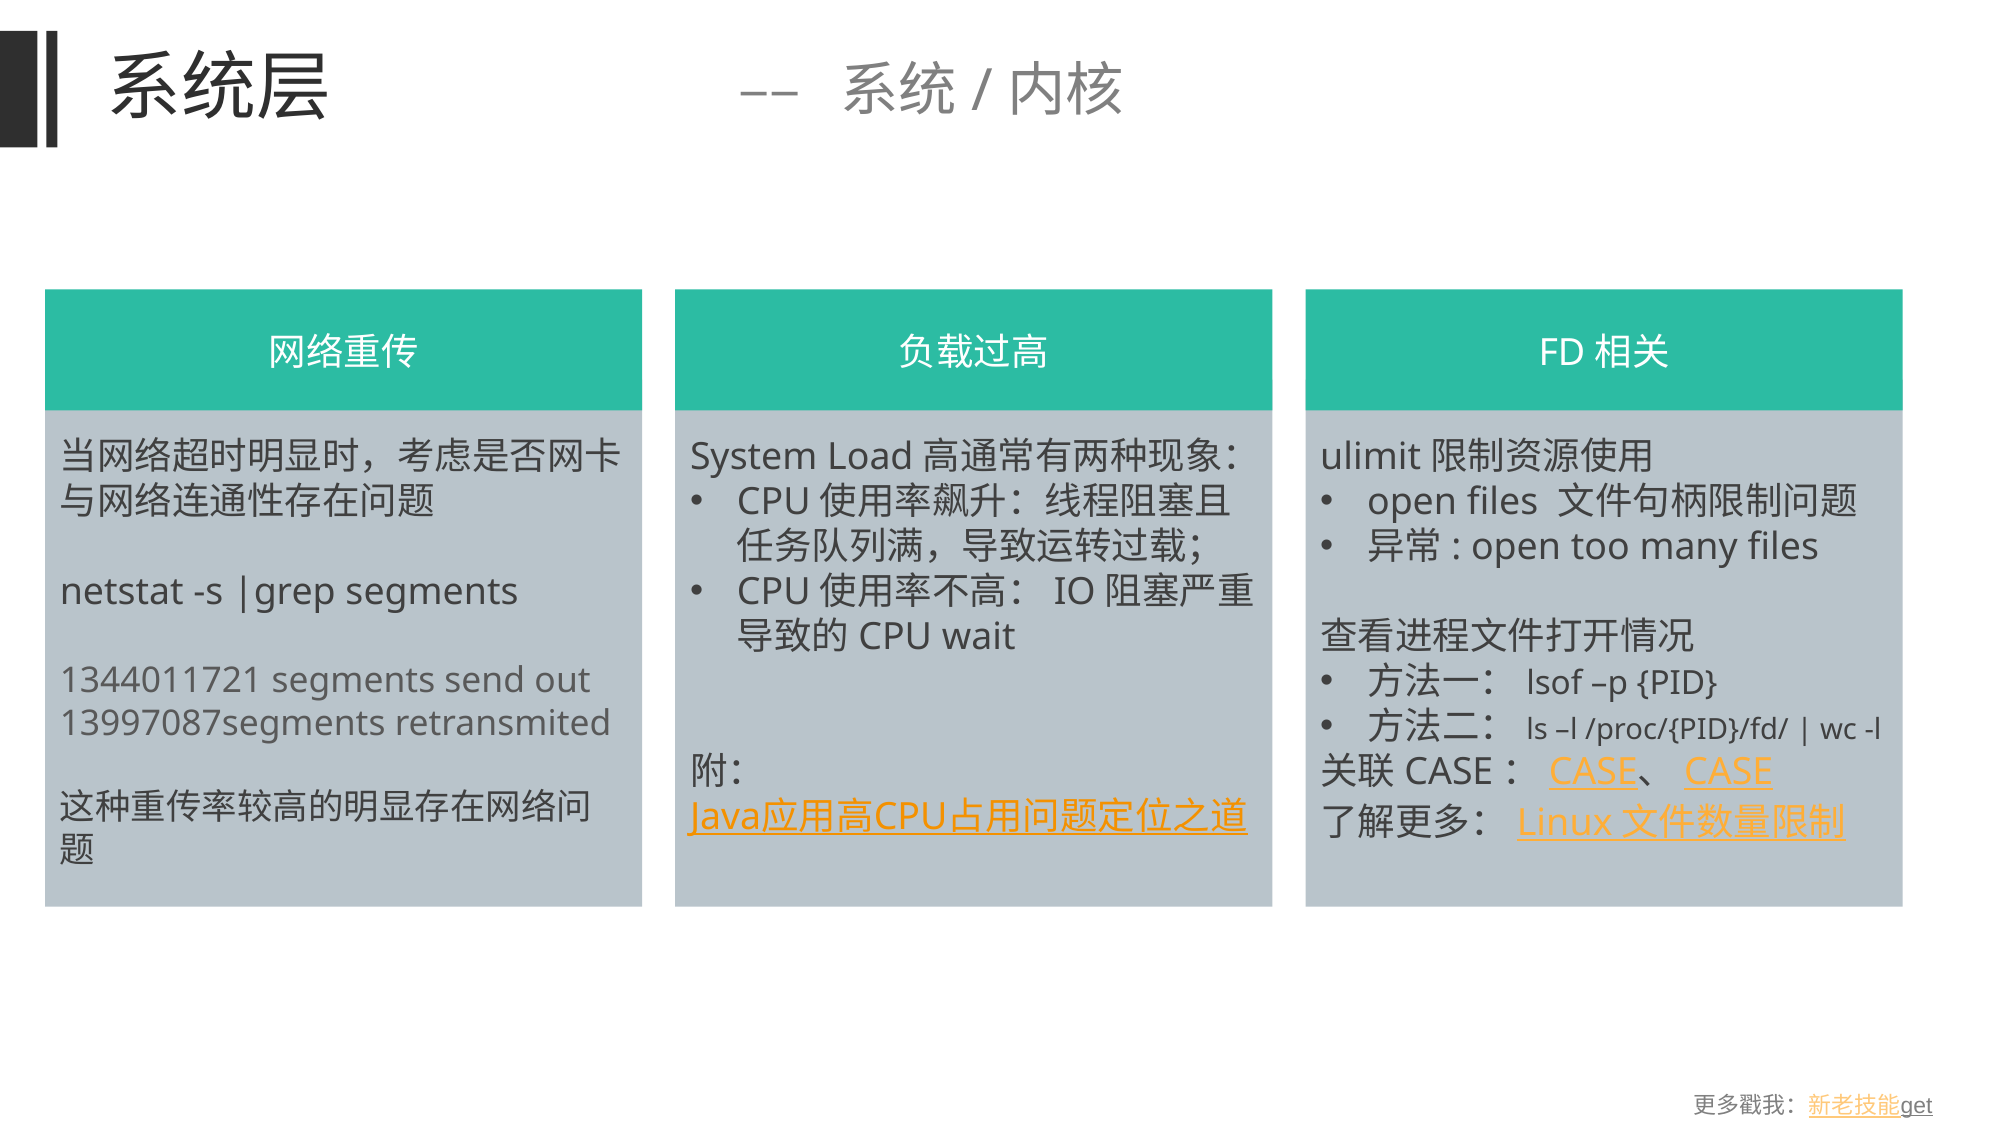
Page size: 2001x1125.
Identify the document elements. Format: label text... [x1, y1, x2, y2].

text_box ulimit限制资源使用 open files 文件句柄限制问题 异常: open too many files 查看进程文件打开情况 方法一：lsof –p {PID} 方法二：ls –l /proc/{PID}/fd/ | wc -l 关联CASE：CASE、CASE 了解更多：Linux 文件数量限制 [1304, 411, 1904, 908]
text_box FD相关 [1304, 288, 1904, 411]
text_box 网络重传 [44, 288, 643, 411]
text_box –– 系统/内核 [710, 44, 1163, 130]
text_box System Load高通常有两种现象： CPU使用率飙升：线程阻塞且任务队列满，导致运转过载； CPU使用率不高：IO阻塞严重导致的CPU wait 附： Java应用高CPU占用问题定位之道 [674, 411, 1273, 908]
text_box 更多戳我：新老技能get [1678, 1073, 1987, 1125]
title 系统层 [91, 30, 1207, 148]
text_box 当网络超时明显时，考虑是否网卡与网络连通性存在问题 netstat -s |grep segments 1344011721 segments send out 13997087segments retransmited 这种重传率较高的明显存在网络问题 [44, 411, 643, 908]
text_box 负载过高 [674, 288, 1273, 411]
